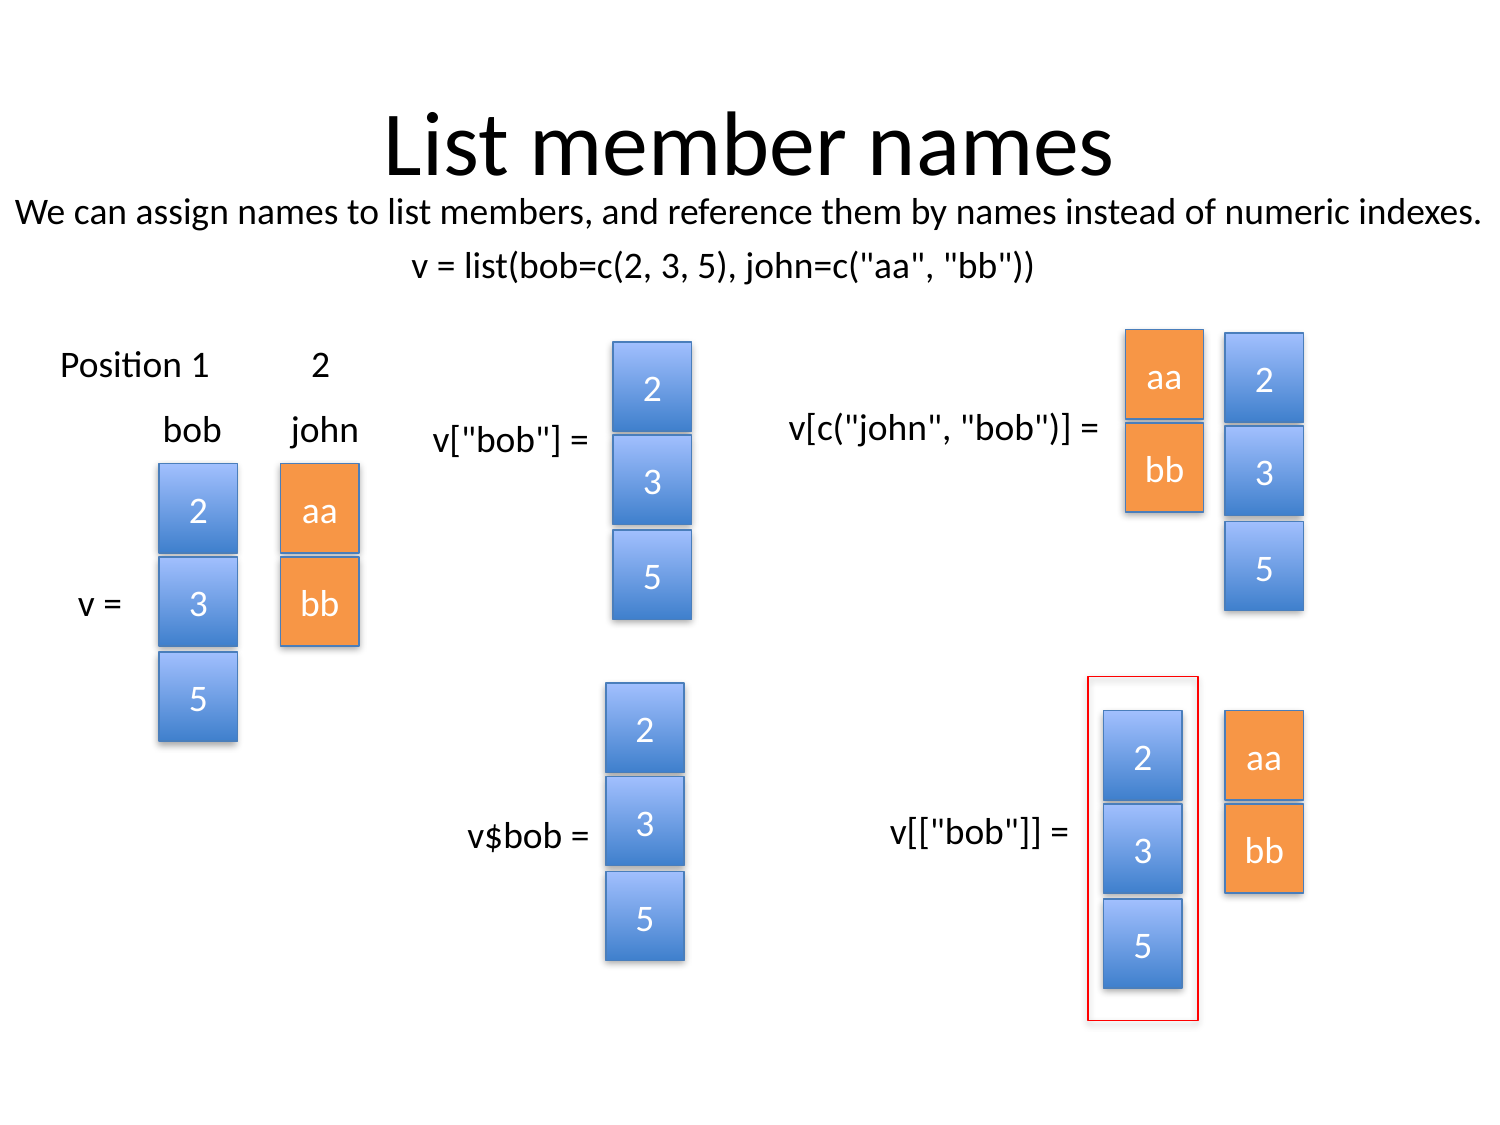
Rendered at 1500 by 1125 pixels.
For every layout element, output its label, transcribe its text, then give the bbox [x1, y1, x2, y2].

text_box [1087, 676, 1199, 1021]
text_box v[c("john", "bob")] = [765, 395, 1119, 455]
text_box aa [1224, 710, 1304, 801]
text_box v = [63, 571, 138, 631]
text_box 3 [1224, 425, 1304, 516]
text_box v[["bob"]] = [875, 799, 1082, 860]
text_box 3 [158, 556, 238, 647]
text_box 2 [1224, 332, 1304, 423]
text_box v$bob = [452, 803, 600, 864]
text_box 2 [612, 341, 692, 432]
text_box 2 [158, 463, 238, 554]
text_box bb [1224, 803, 1304, 894]
text_box We can assign names to list members, and reference them by names instead of numeric indexes. [0, 179, 1500, 239]
text_box Position 1 2 [45, 332, 346, 393]
text_box john [276, 397, 375, 457]
text_box 5 [1224, 521, 1304, 611]
text_box v = list(bob=c(2, 3, 5), john=c("aa", "bb")) [396, 239, 1051, 294]
text_box v["bob"] = [417, 408, 607, 468]
text_box 5 [605, 871, 685, 961]
text_box 3 [605, 776, 685, 866]
text_box bb [280, 556, 360, 647]
text_box aa [280, 463, 360, 554]
text_box 3 [612, 434, 692, 525]
text_box bb [1125, 422, 1204, 513]
text_box aa [1125, 329, 1204, 420]
text_box 5 [158, 651, 238, 742]
title List member names [75, 45, 1425, 179]
text_box 2 [605, 682, 685, 773]
text_box 5 [612, 529, 692, 620]
text_box bob [147, 397, 237, 457]
